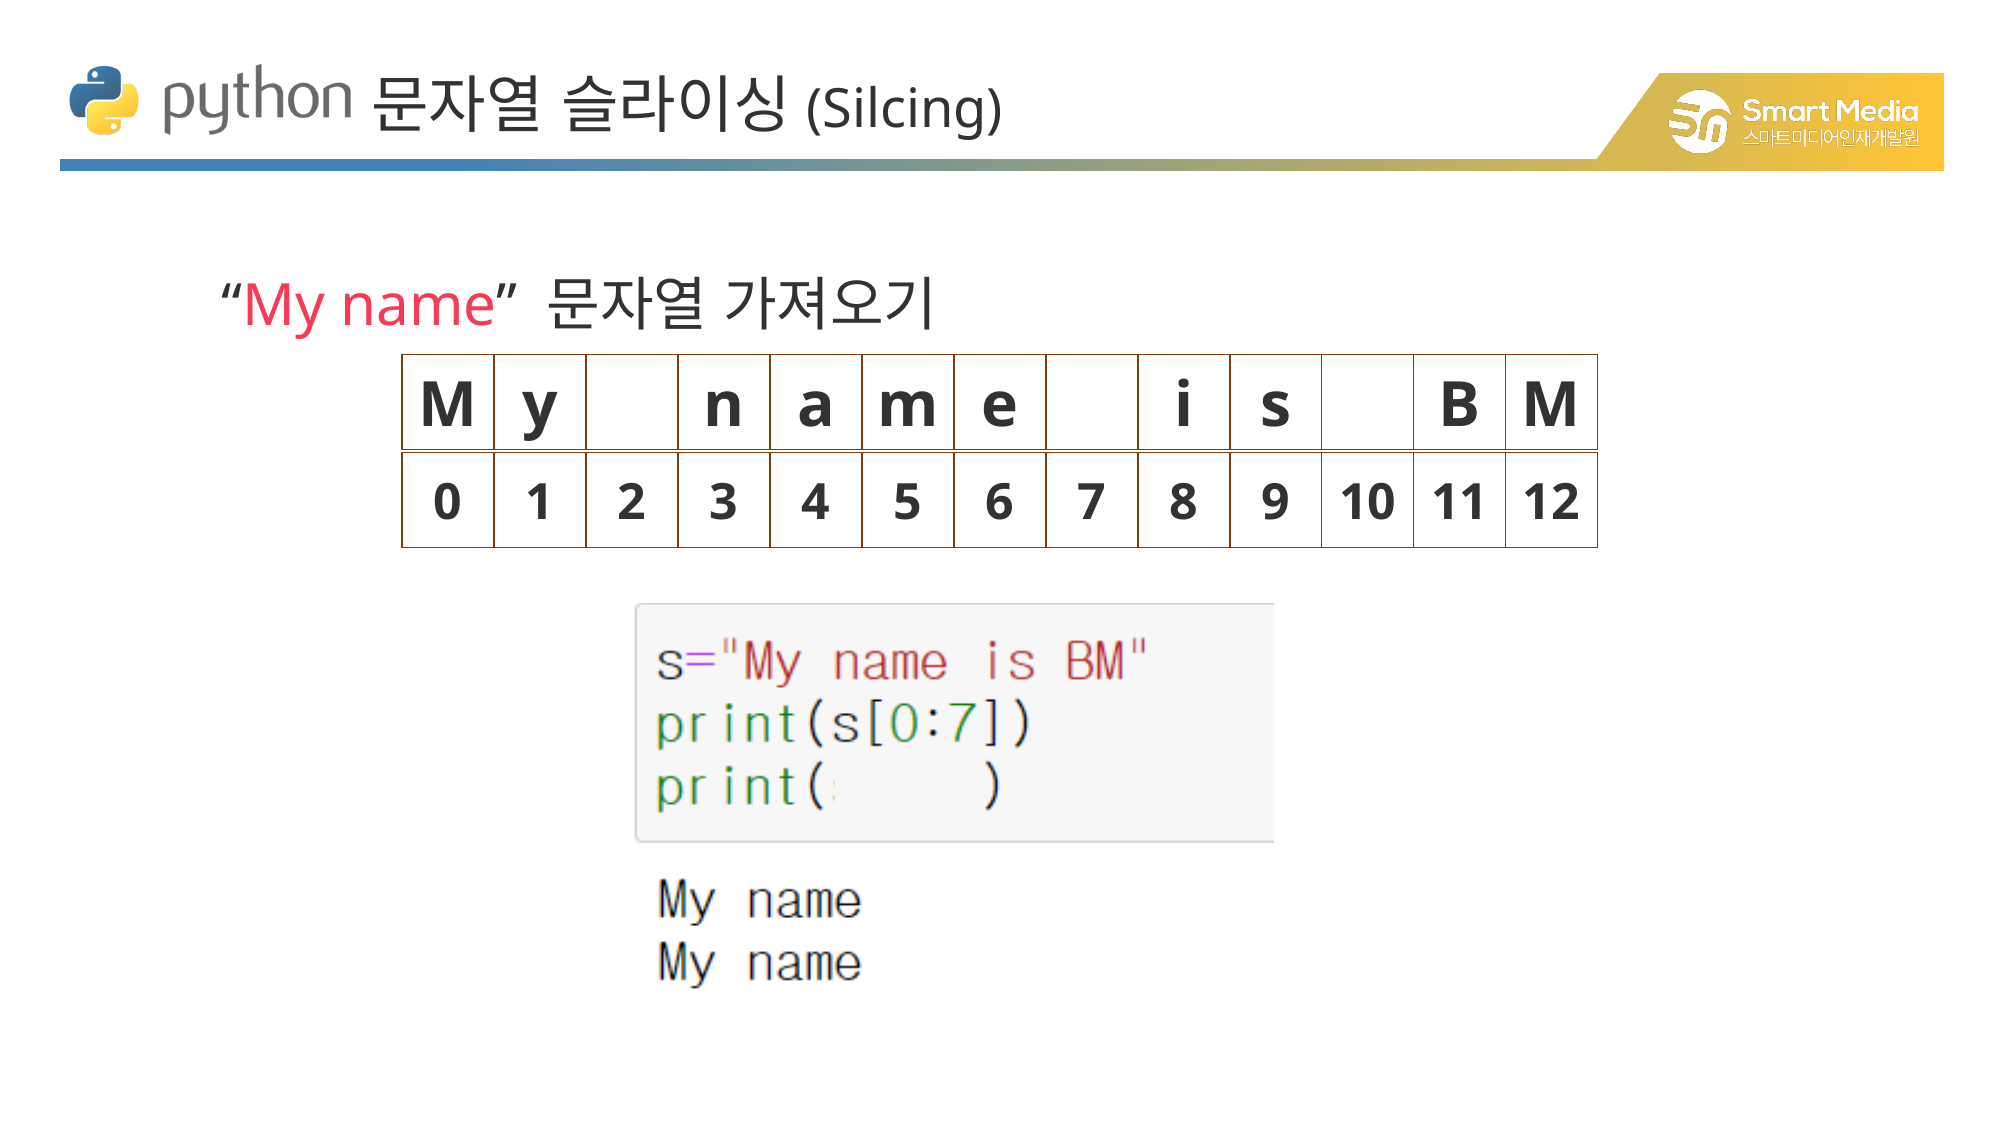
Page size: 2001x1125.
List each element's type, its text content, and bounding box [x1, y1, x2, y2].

table_header 12 [1506, 453, 1597, 547]
picture [1658, 83, 1932, 160]
table_header 1 [495, 453, 585, 547]
table_header 4 [771, 453, 861, 547]
table_header n [679, 355, 769, 449]
table_header a [771, 355, 861, 449]
table_header 10 [1322, 453, 1413, 547]
table_header 8 [1139, 453, 1229, 547]
table_header B [1414, 355, 1505, 449]
text_box 문자열 슬라이싱(Silcing) [356, 57, 1019, 148]
picture [613, 603, 1274, 1025]
table_header 2 [587, 453, 677, 547]
table_header M [1506, 355, 1597, 449]
table_header i [1139, 355, 1229, 449]
table_header 7 [1047, 453, 1137, 547]
table_header 5 [863, 453, 953, 547]
table_header y [495, 355, 585, 449]
table_header [1322, 355, 1413, 449]
table_header 9 [1231, 453, 1321, 547]
table_header 3 [679, 453, 769, 547]
picture [60, 55, 363, 147]
table_header 11 [1414, 453, 1505, 547]
table_header s [1231, 355, 1321, 449]
table_header [1047, 355, 1137, 449]
table_header 0 [403, 453, 493, 547]
table_header m [863, 355, 953, 449]
text_box “My name” 문자열 가져오기 [206, 246, 1680, 345]
table_header [587, 355, 677, 449]
table_header e [955, 355, 1045, 449]
table_header M [403, 355, 493, 449]
table_header 6 [955, 453, 1045, 547]
